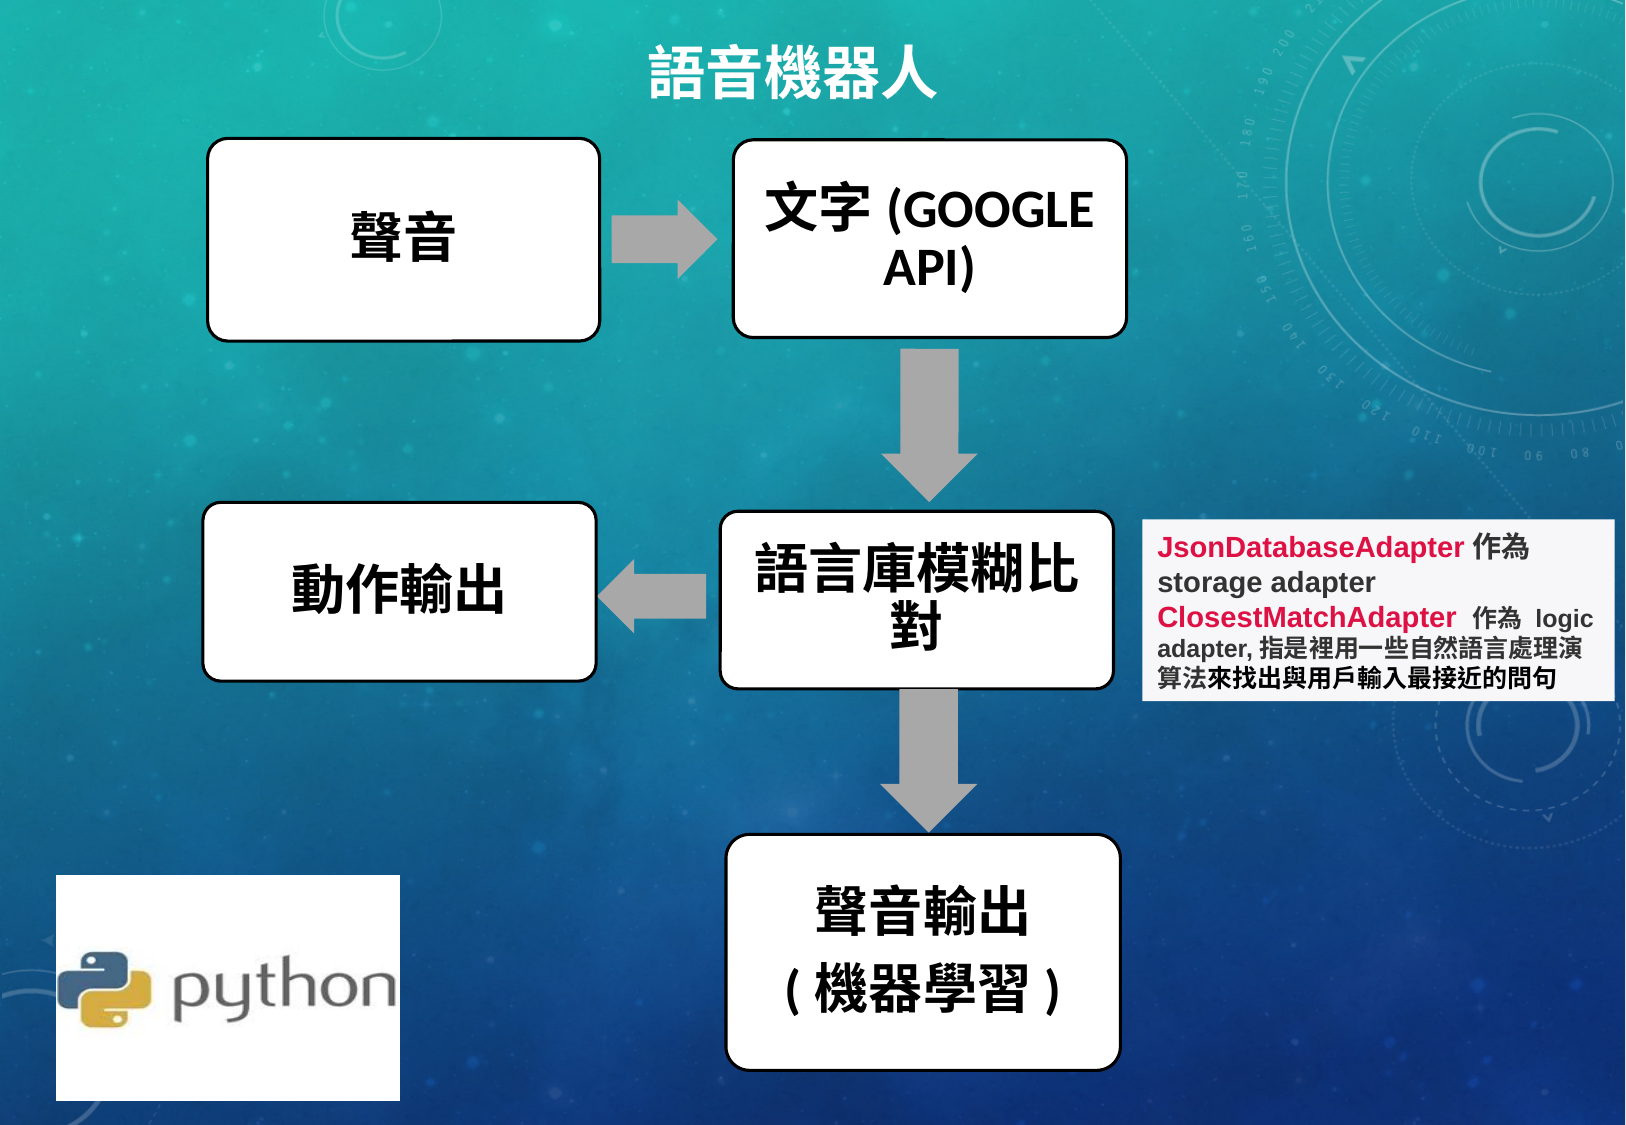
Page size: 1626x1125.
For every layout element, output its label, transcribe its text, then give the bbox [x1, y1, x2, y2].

picture [0, 0, 1626, 1125]
text_box JsonDatabaseAdapter作為storage adapter ClosestMatchAdapter 作為 logic adapter,指是裡用一些自然語言處理演算法來找出與用戶輸入最接近的問句 [1142, 519, 1615, 702]
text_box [202, 138, 1127, 1071]
title 語音機器人 [604, 5, 983, 136]
